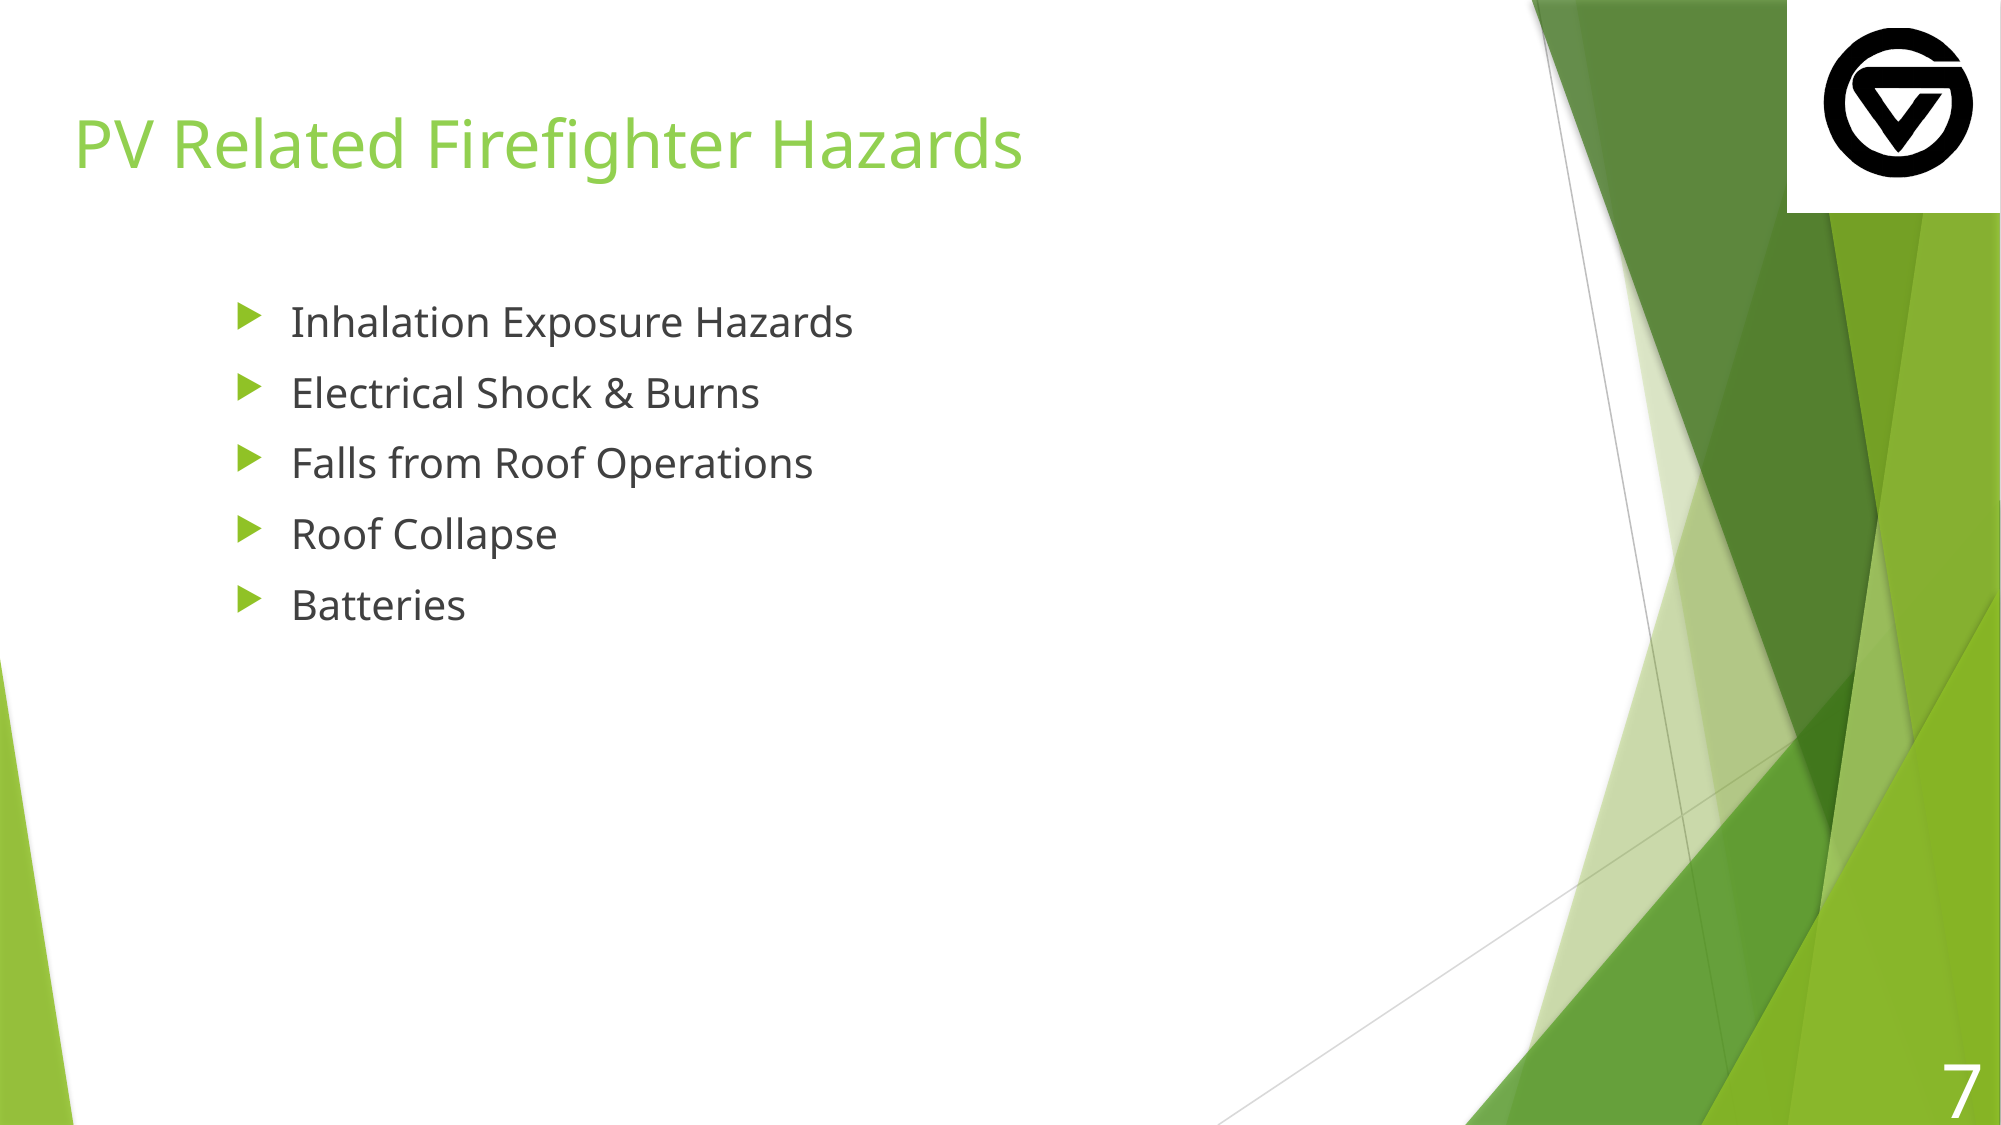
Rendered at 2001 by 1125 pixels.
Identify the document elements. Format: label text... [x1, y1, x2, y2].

slide_number 7 [1887, 1065, 2000, 1125]
list PV Related Firefighter Hazards [58, 54, 1265, 190]
list Inhalation Exposure Hazards Electrical Shock & Burns Falls from Roof Operations Roof Collapse Batteries [219, 288, 907, 830]
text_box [1786, 0, 2000, 213]
